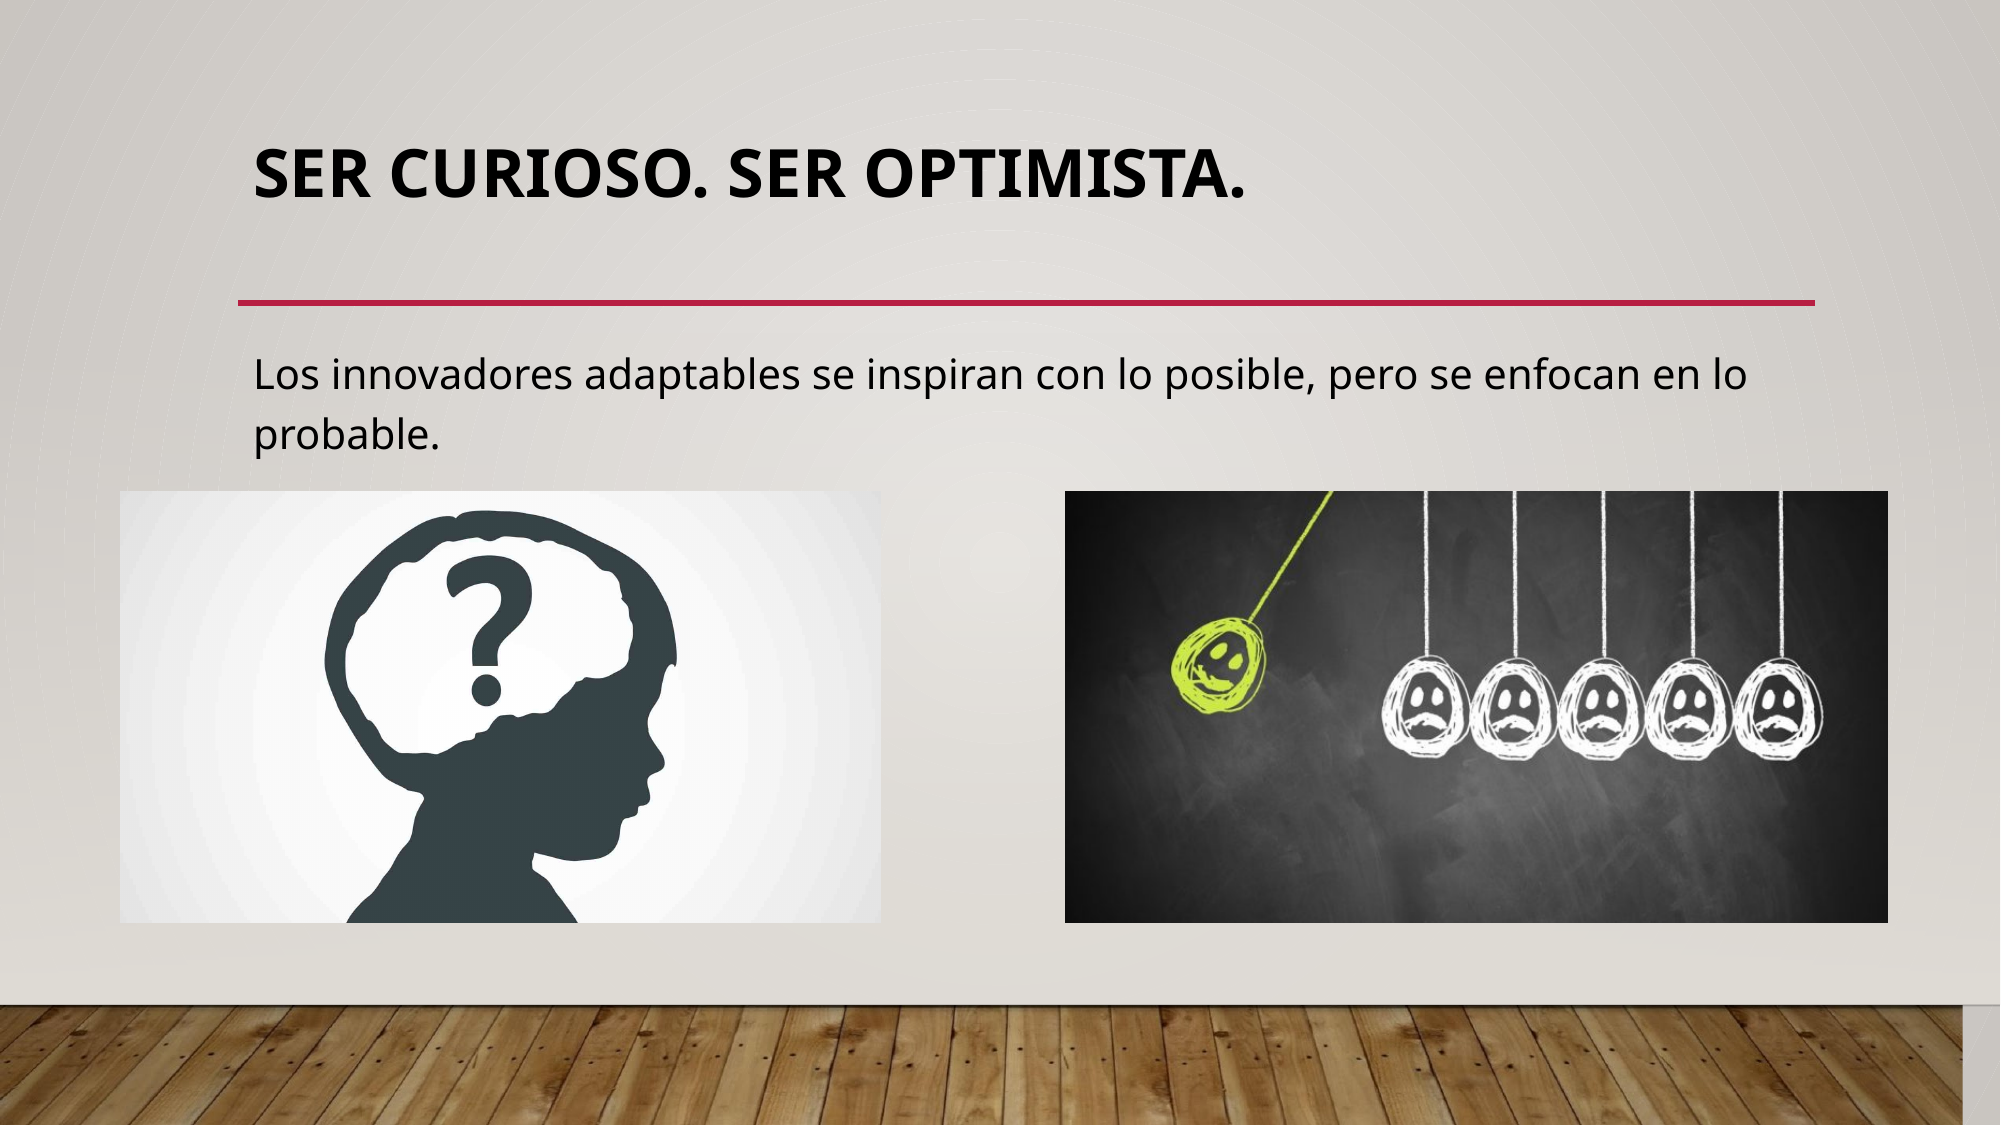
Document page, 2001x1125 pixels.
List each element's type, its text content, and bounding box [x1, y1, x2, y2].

picture [1064, 491, 1889, 923]
picture [119, 491, 881, 924]
picture [0, 1005, 1963, 1125]
title SER CURIOSO. SER OPTIMISTA. [238, 131, 1814, 305]
list Los innovadores adaptables se inspiran con lo posible, pero se enfocan en lo probable. [238, 330, 1814, 897]
